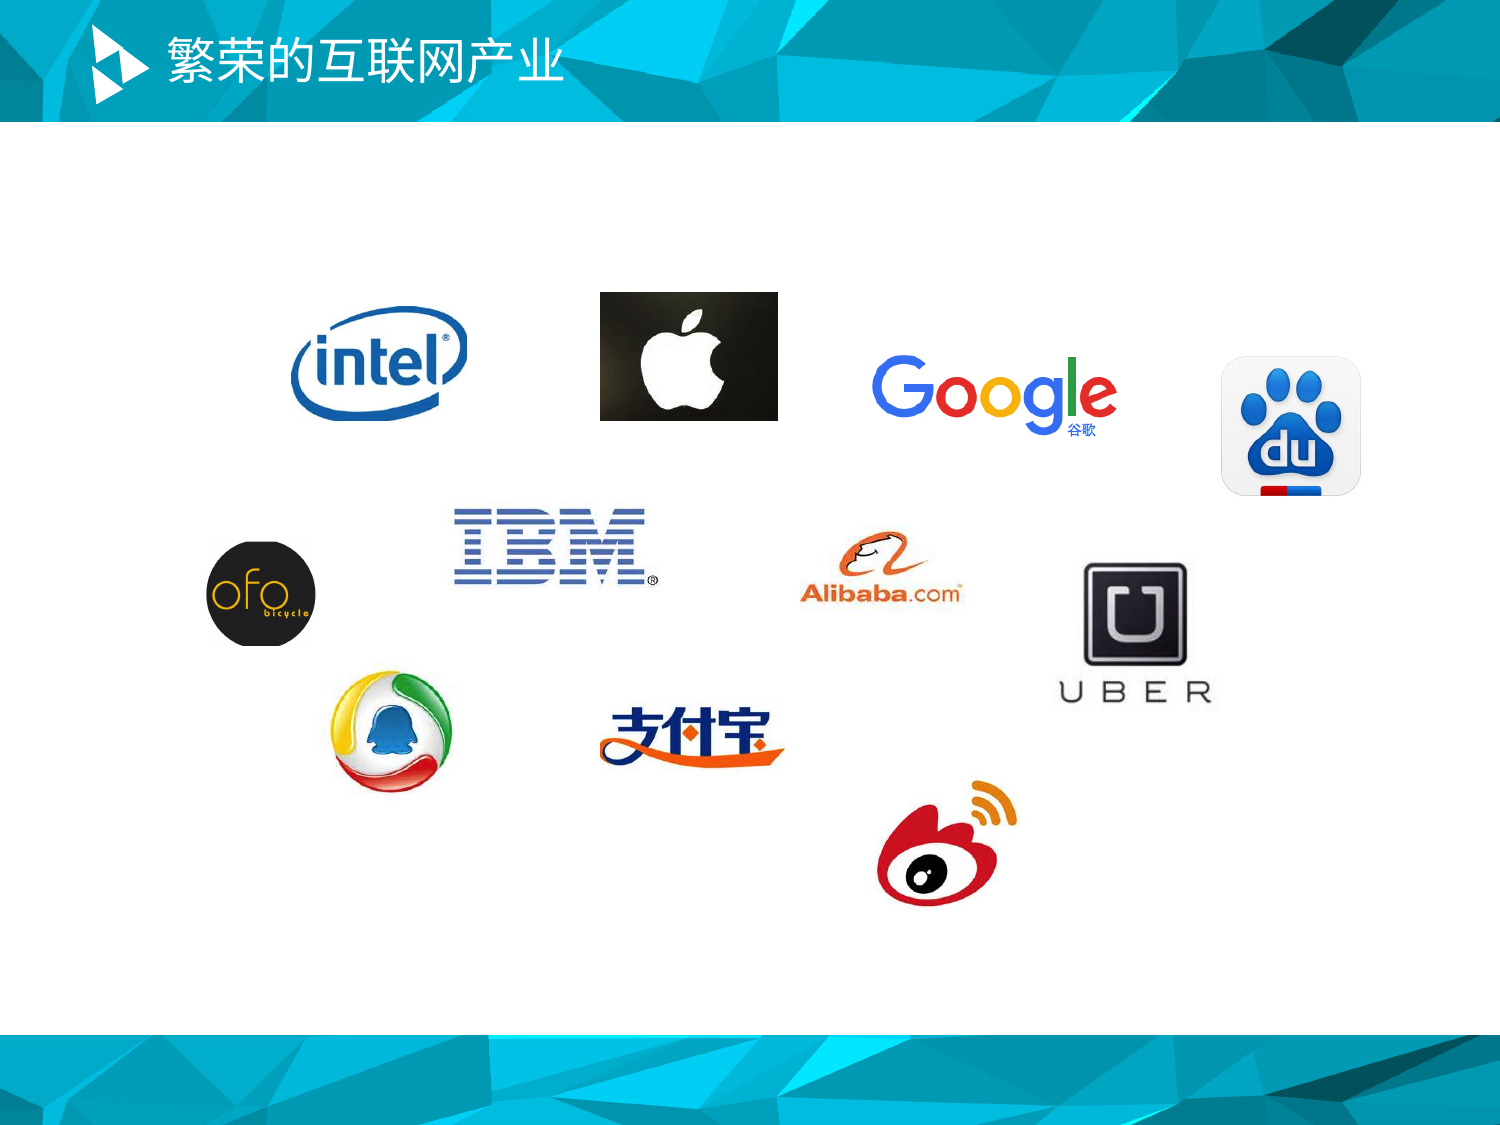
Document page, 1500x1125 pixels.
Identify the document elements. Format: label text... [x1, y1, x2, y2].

picture [0, 1035, 1500, 1125]
picture [291, 306, 467, 421]
picture [873, 775, 1034, 911]
picture [205, 541, 316, 647]
picture [599, 695, 785, 776]
picture [446, 497, 662, 598]
picture [599, 292, 778, 421]
picture [1046, 551, 1239, 714]
title 繁荣的互联网产业 [151, 11, 1446, 115]
picture [0, 0, 1500, 122]
picture [794, 525, 972, 617]
picture [313, 659, 476, 802]
picture [847, 327, 1151, 452]
picture [1219, 356, 1363, 498]
